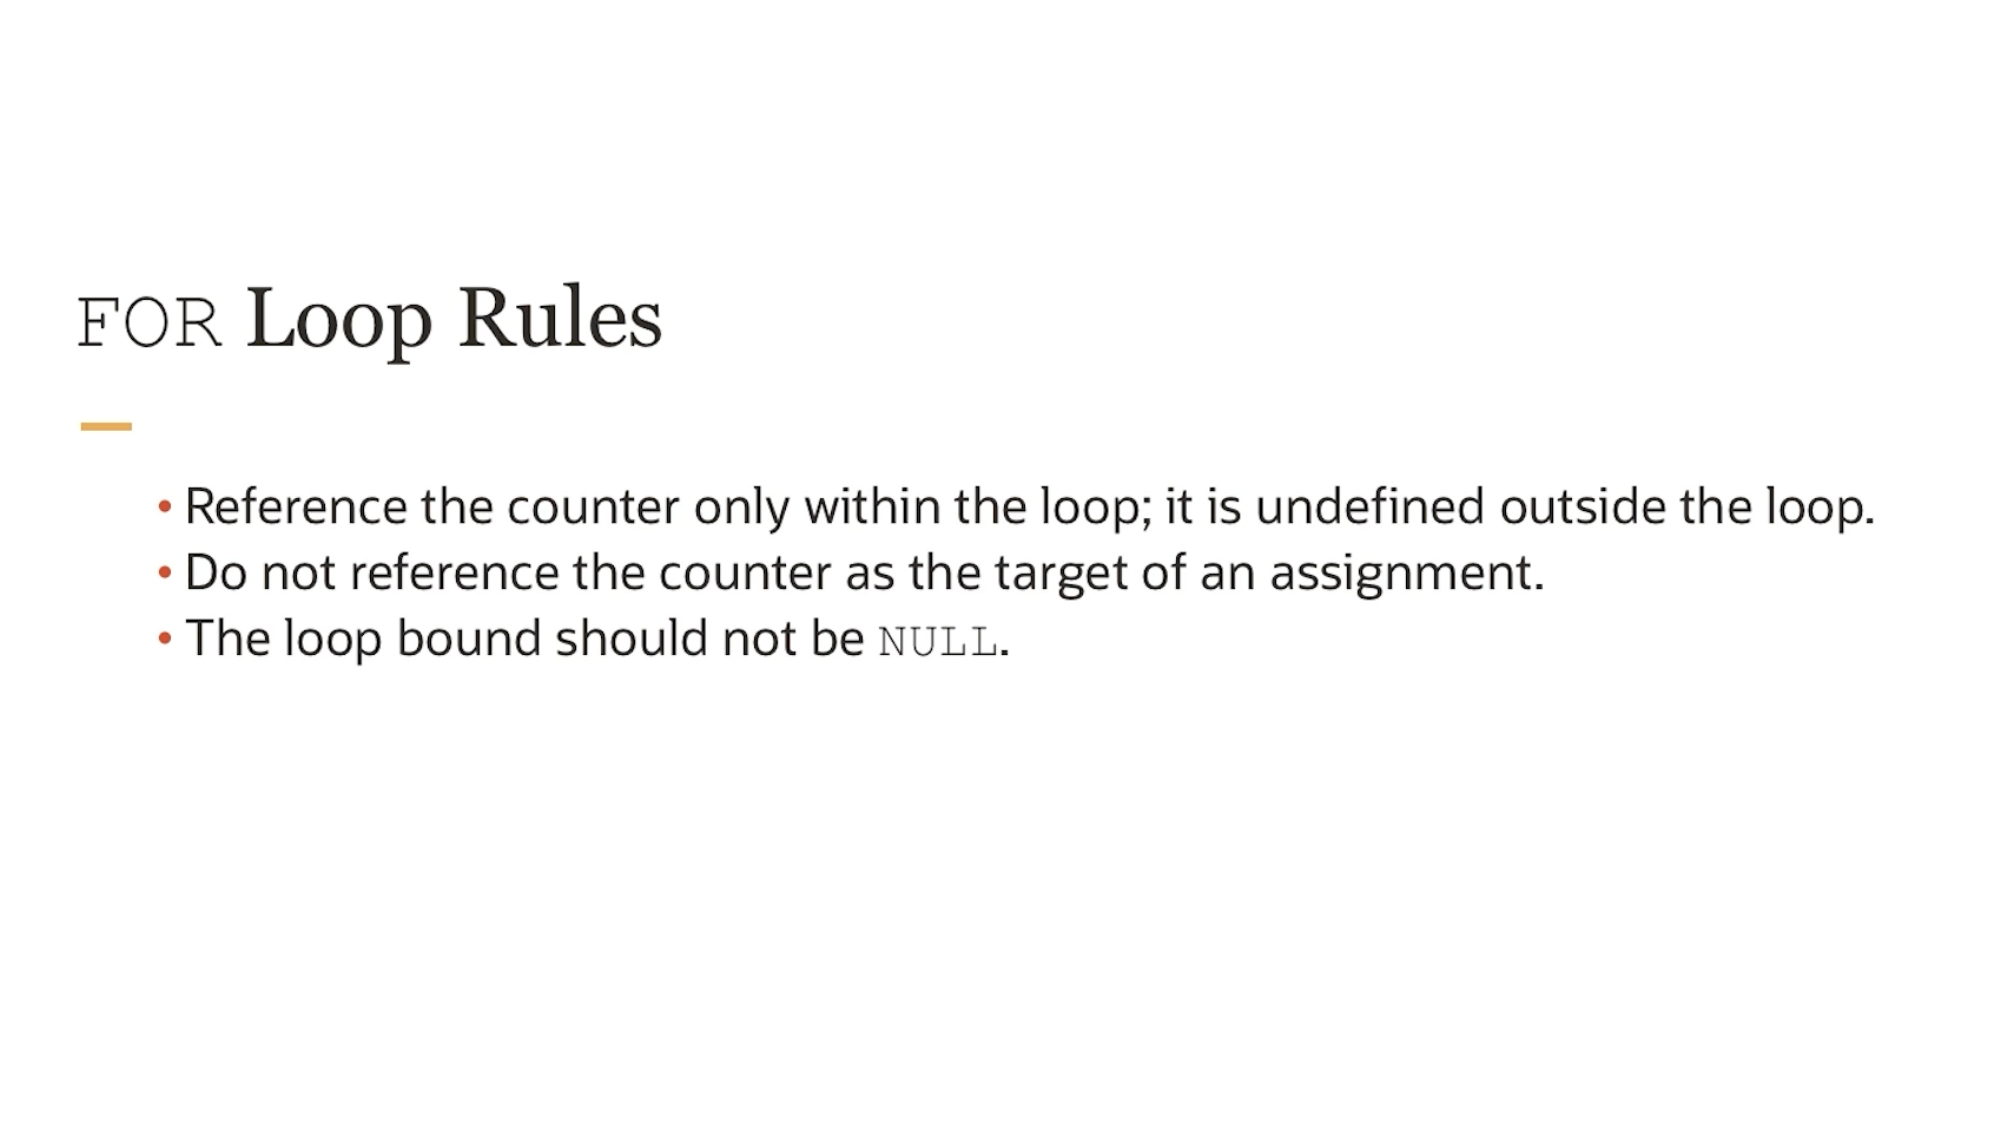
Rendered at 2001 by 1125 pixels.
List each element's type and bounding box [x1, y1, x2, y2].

picture [0, 267, 2000, 858]
